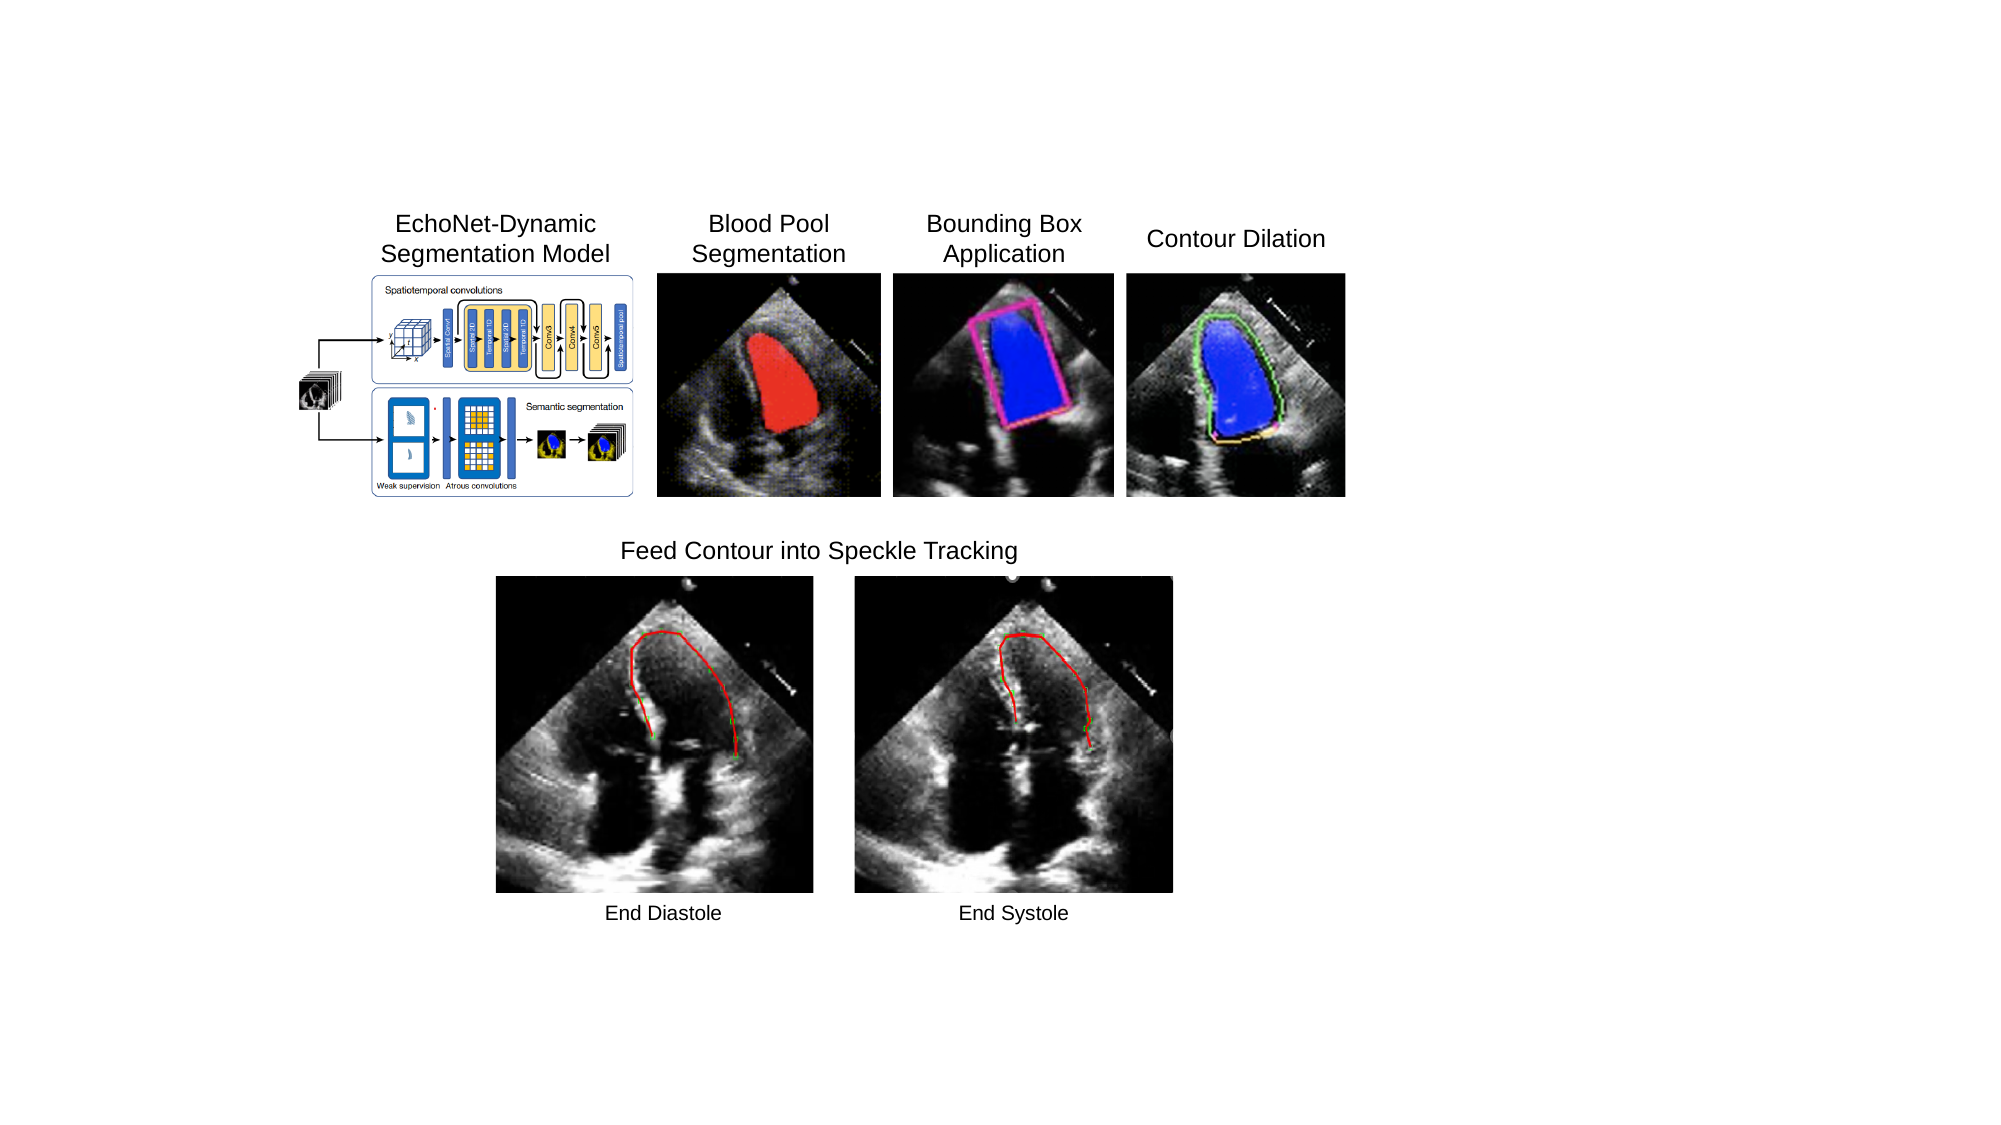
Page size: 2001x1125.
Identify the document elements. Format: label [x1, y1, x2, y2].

text_box [298, 200, 1348, 933]
